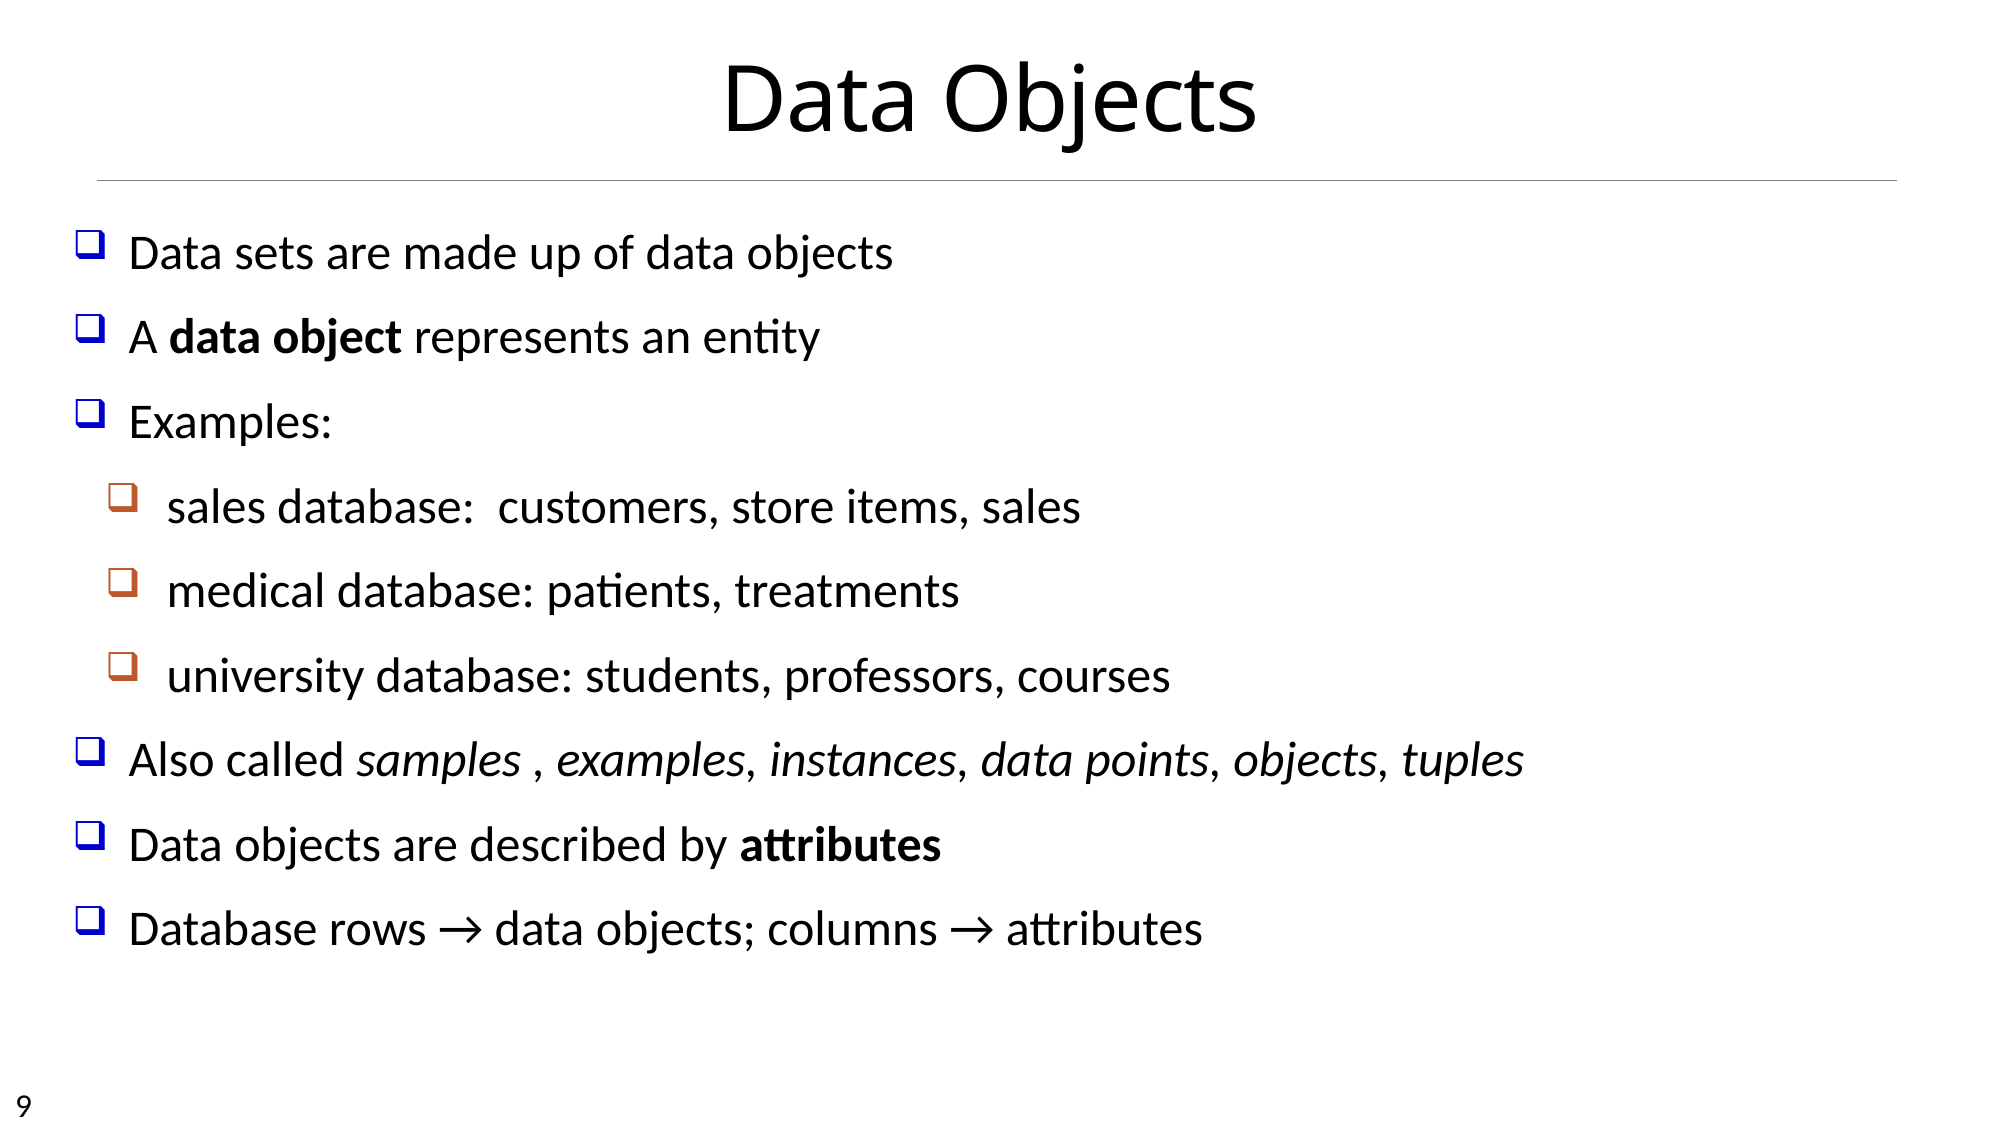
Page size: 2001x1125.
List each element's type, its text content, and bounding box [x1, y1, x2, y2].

list Data sets are made up of data objects A data object represents an entity Examples: sales database: customers, store items, sales medical database: patients, treatments university database: students, professors, courses Also called samples , examples, instances, data points, objects, tuples Data objects are described by attributes Database rows → data objects; columns → attributes [57, 200, 1929, 1055]
title Data Objects [57, 36, 1923, 158]
